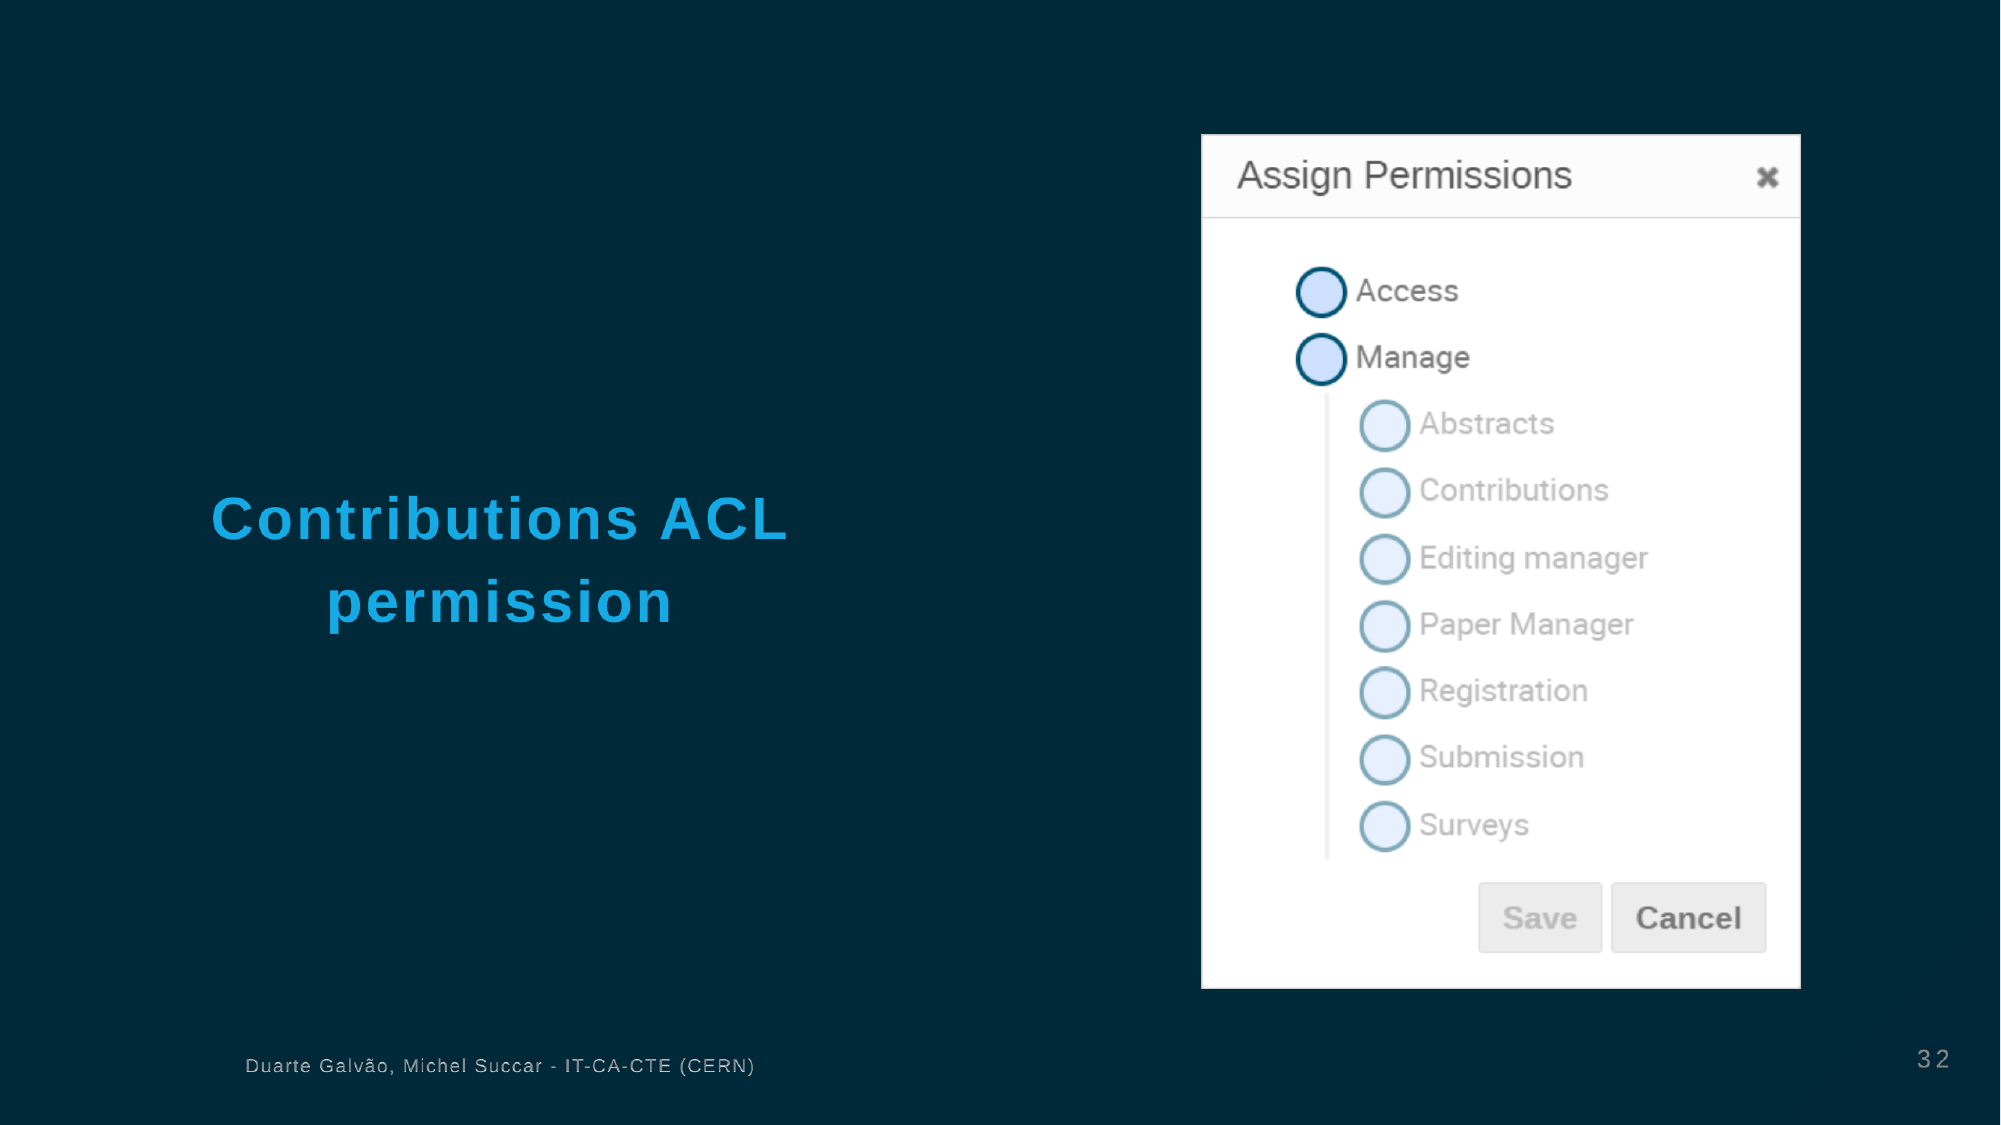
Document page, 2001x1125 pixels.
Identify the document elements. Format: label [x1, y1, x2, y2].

picture [338, 501, 354, 538]
picture [322, 1065, 332, 1072]
picture [581, 592, 588, 621]
picture [660, 1058, 669, 1071]
picture [650, 591, 667, 621]
picture [571, 509, 579, 538]
picture [337, 1061, 344, 1072]
picture [263, 1063, 270, 1072]
picture [709, 499, 744, 539]
picture [1919, 1050, 1929, 1056]
picture [609, 1064, 618, 1069]
picture [580, 508, 597, 538]
picture [1941, 1050, 1947, 1059]
picture [545, 591, 569, 621]
picture [631, 1061, 641, 1072]
picture [485, 501, 502, 538]
picture [530, 508, 559, 539]
picture [331, 592, 340, 633]
picture [573, 1058, 582, 1071]
picture [260, 508, 289, 539]
picture [301, 1061, 309, 1072]
picture [1202, 135, 1800, 988]
picture [508, 591, 533, 621]
picture [390, 509, 396, 538]
picture [599, 591, 629, 621]
picture [467, 509, 475, 538]
picture [410, 497, 418, 538]
picture [419, 508, 437, 539]
picture [641, 592, 648, 621]
picture [311, 508, 328, 538]
picture [449, 509, 466, 539]
picture [407, 592, 415, 621]
picture [301, 509, 309, 538]
picture [427, 1064, 434, 1072]
picture [341, 591, 359, 621]
picture [1919, 1061, 1929, 1067]
picture [366, 1058, 374, 1072]
picture [663, 499, 698, 538]
picture [214, 499, 250, 539]
picture [373, 508, 380, 514]
picture [439, 1059, 446, 1071]
picture [247, 1058, 257, 1071]
picture [524, 1061, 532, 1071]
picture [364, 509, 371, 538]
picture [513, 1065, 520, 1072]
picture [462, 591, 476, 621]
picture [489, 592, 496, 621]
picture [369, 591, 396, 621]
picture [609, 508, 635, 538]
picture [512, 509, 518, 538]
picture [274, 1061, 282, 1072]
picture [434, 591, 459, 621]
picture [451, 1061, 458, 1069]
picture [756, 499, 785, 538]
